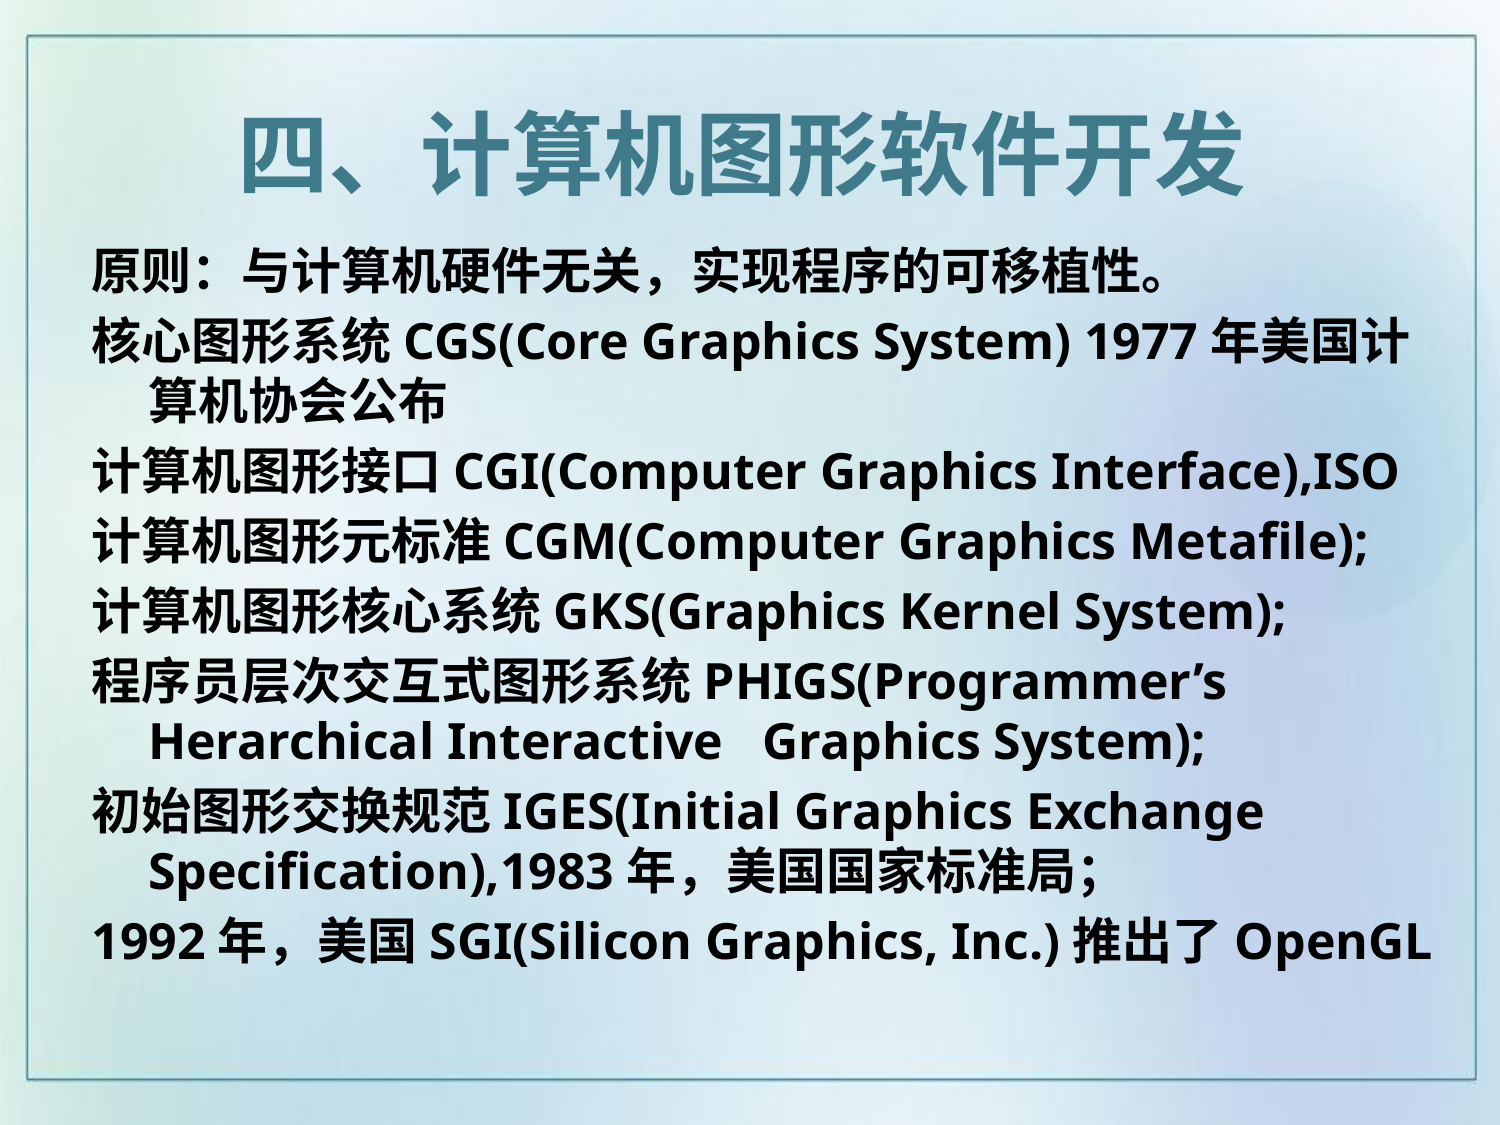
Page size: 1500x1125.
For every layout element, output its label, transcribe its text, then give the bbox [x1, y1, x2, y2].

list 原则：与计算机硬件无关，实现程序的可移植性。 核心图形系统CGS(Core Graphics System) 1977年美国计算机协会公布 计算机图形接口CGI(Computer Graphics Interface),ISO 计算机图形元标准CGM(Computer Graphics Metafile); 计算机图形核心系统GKS(Graphics Kernel System); 程序员层次交互式图形系统PHIGS(Programmer’s Herarchical Interactive Graphics System); 初始图形交换规范IGES(Initial Graphics Exchange Specification),1983年，美国国家标准局； 1992年，美国SGI(Silicon Graphics, Inc.)推出了OpenGL [76, 231, 1471, 977]
picture [0, 0, 1500, 1125]
title 四、计算机图形软件开发 [41, 39, 1443, 243]
